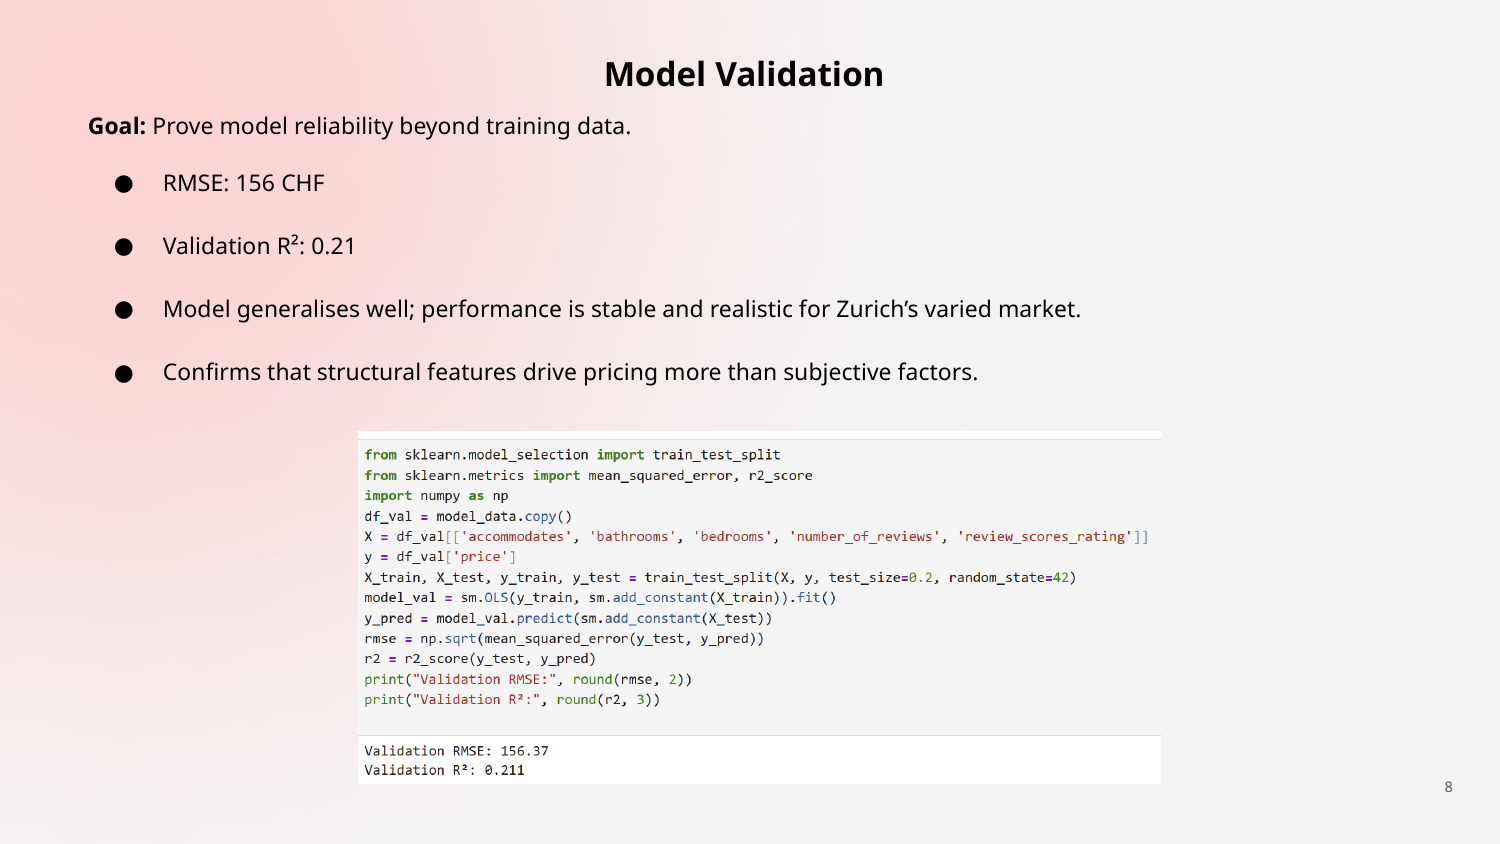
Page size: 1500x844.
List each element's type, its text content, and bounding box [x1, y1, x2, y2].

slide_number ‹#› [1403, 765, 1453, 799]
text_box Model Validation [323, 31, 1158, 108]
picture [0, 0, 1500, 844]
list Goal: Prove model reliability beyond training data. RMSE: 156 CHF Validation R²: 0.21 Model generalises well; performance is stable and realistic for Zurich’s varied market. Confirms that structural features drive pricing more than subjective factors. [87, 93, 1393, 442]
